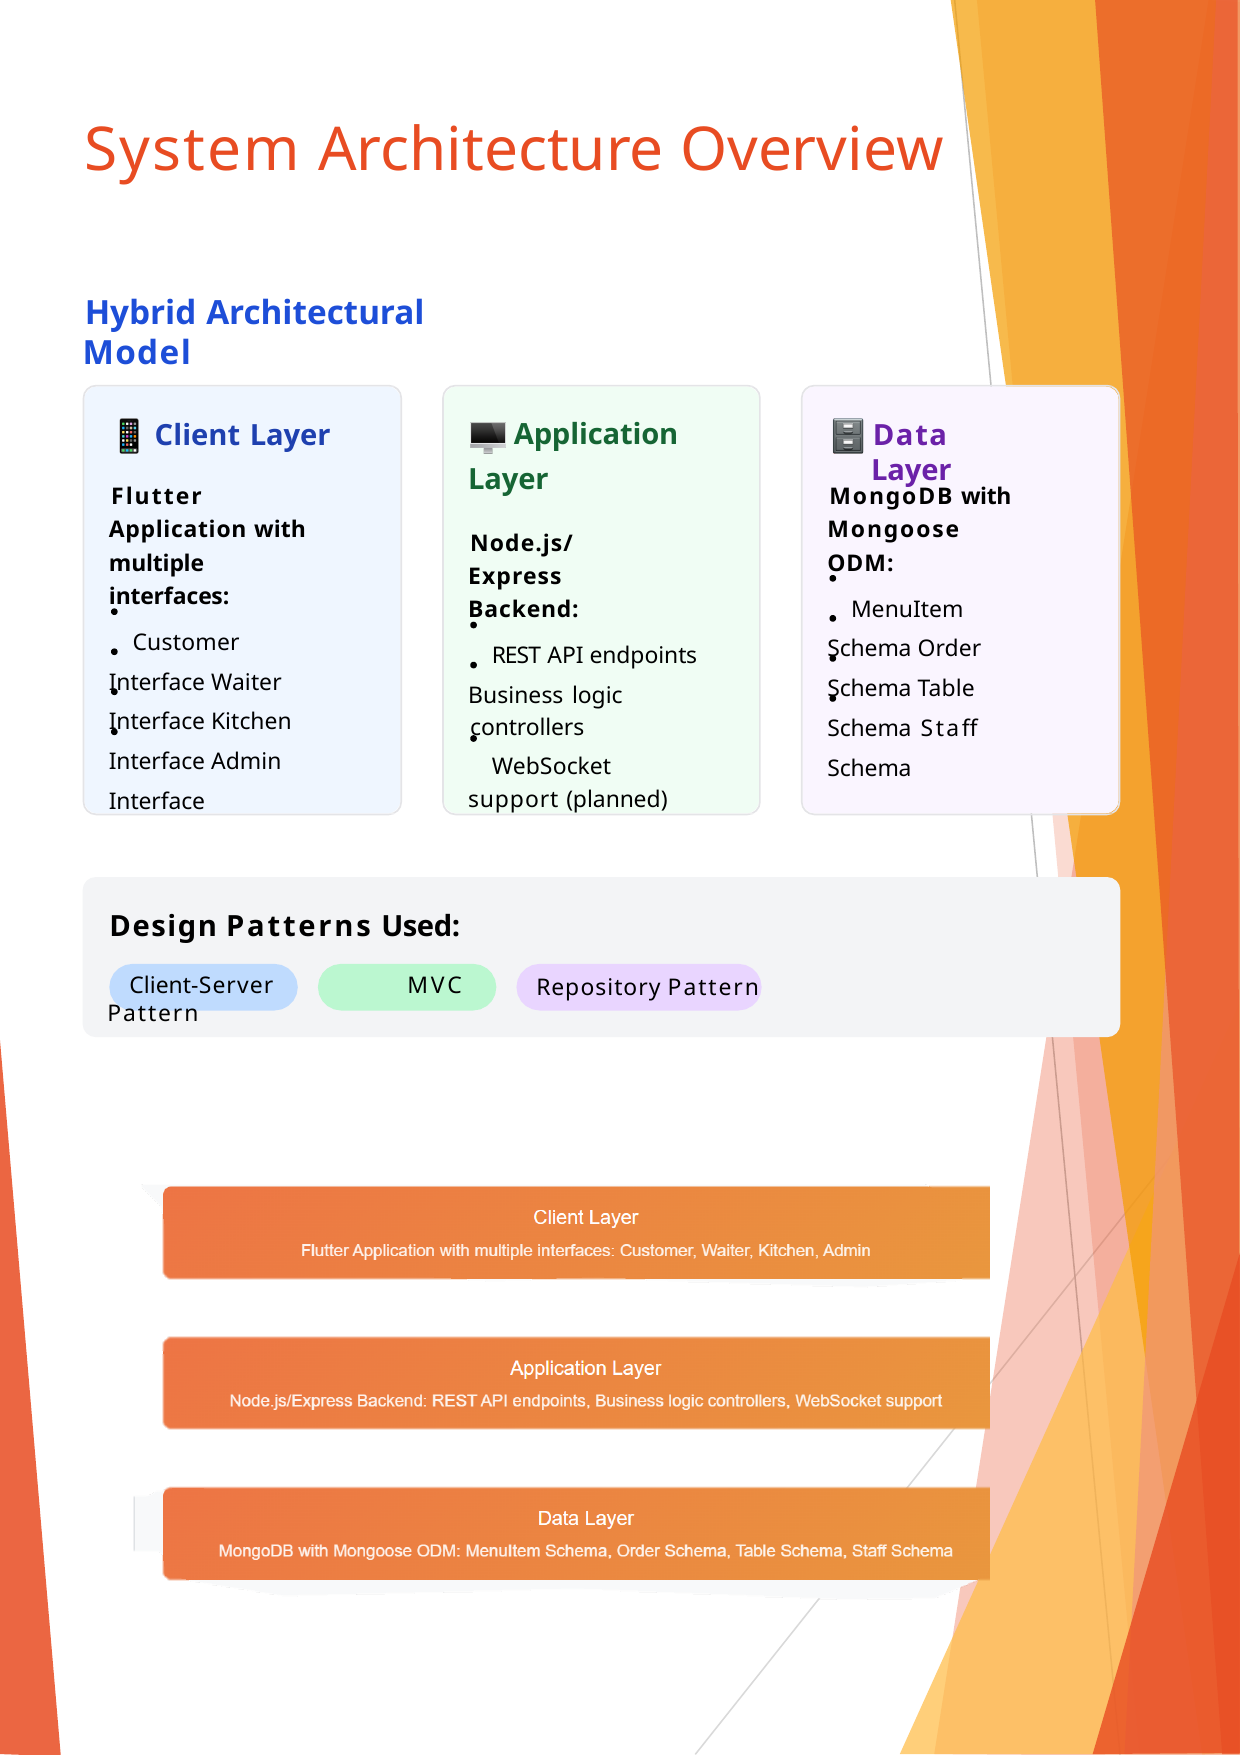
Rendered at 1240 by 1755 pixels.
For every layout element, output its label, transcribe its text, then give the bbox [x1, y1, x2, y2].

text_box Hybrid Architectural Model [82, 291, 523, 372]
picture [121, 1115, 1055, 1640]
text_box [82, 876, 1121, 1038]
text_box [829, 574, 837, 703]
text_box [82, 384, 403, 816]
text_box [441, 384, 762, 816]
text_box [469, 621, 478, 742]
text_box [800, 384, 1121, 816]
title System Architecture Overview [82, 109, 996, 188]
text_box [110, 608, 118, 736]
